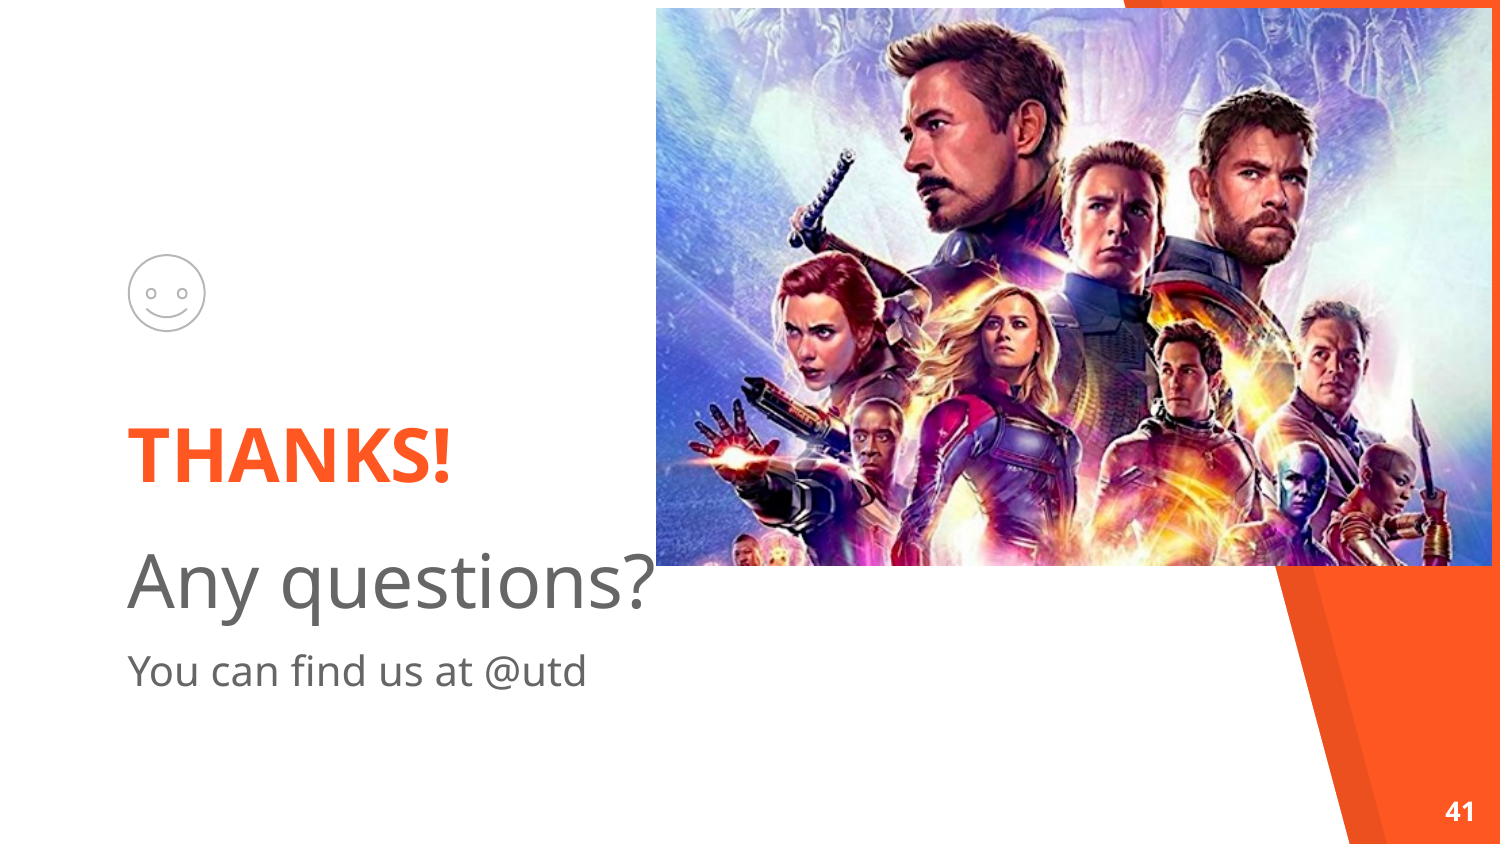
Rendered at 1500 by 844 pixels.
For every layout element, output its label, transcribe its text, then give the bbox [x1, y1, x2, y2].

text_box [128, 254, 205, 332]
list You can find us at @utd [112, 629, 1192, 795]
picture [656, 8, 1492, 566]
slide_number ‹#› [1401, 779, 1492, 844]
title THANKS! [112, 322, 651, 513]
subtitle Any questions? [112, 519, 856, 629]
